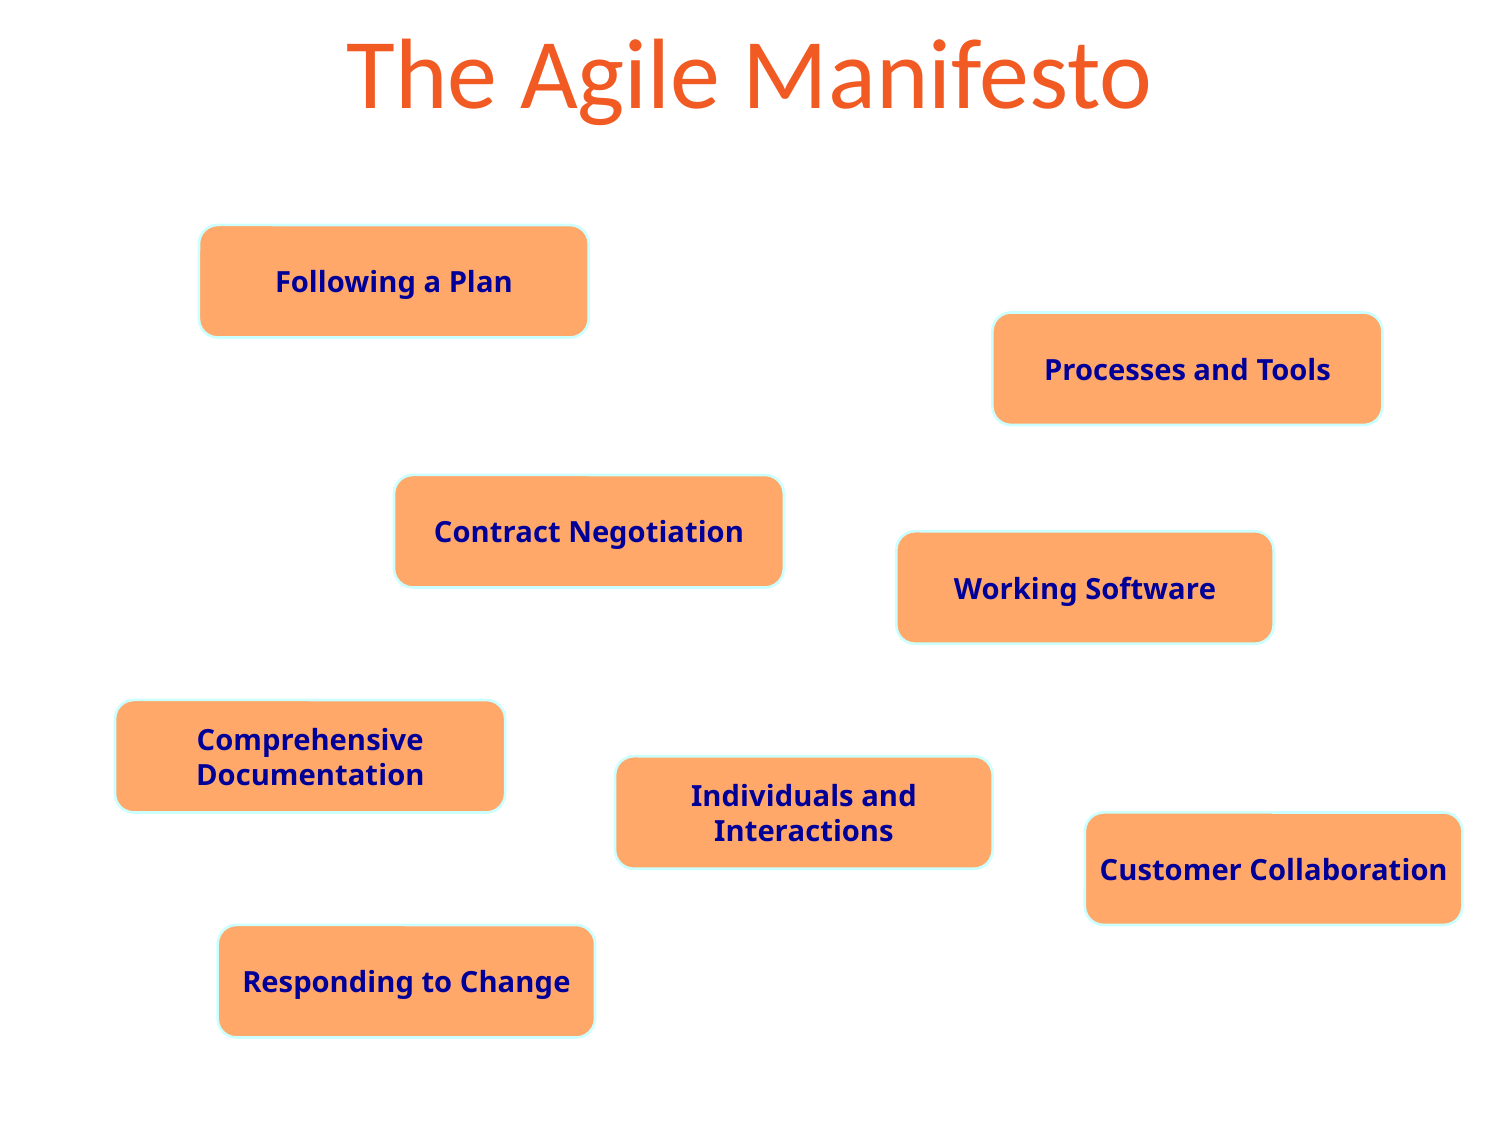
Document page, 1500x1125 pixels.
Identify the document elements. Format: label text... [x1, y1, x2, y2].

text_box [614, 755, 993, 869]
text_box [393, 474, 785, 588]
title The Agile Manifesto [0, 0, 1500, 138]
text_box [217, 924, 596, 1038]
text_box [992, 312, 1383, 426]
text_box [896, 530, 1274, 644]
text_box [1084, 812, 1463, 926]
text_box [198, 224, 589, 338]
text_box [114, 699, 506, 813]
